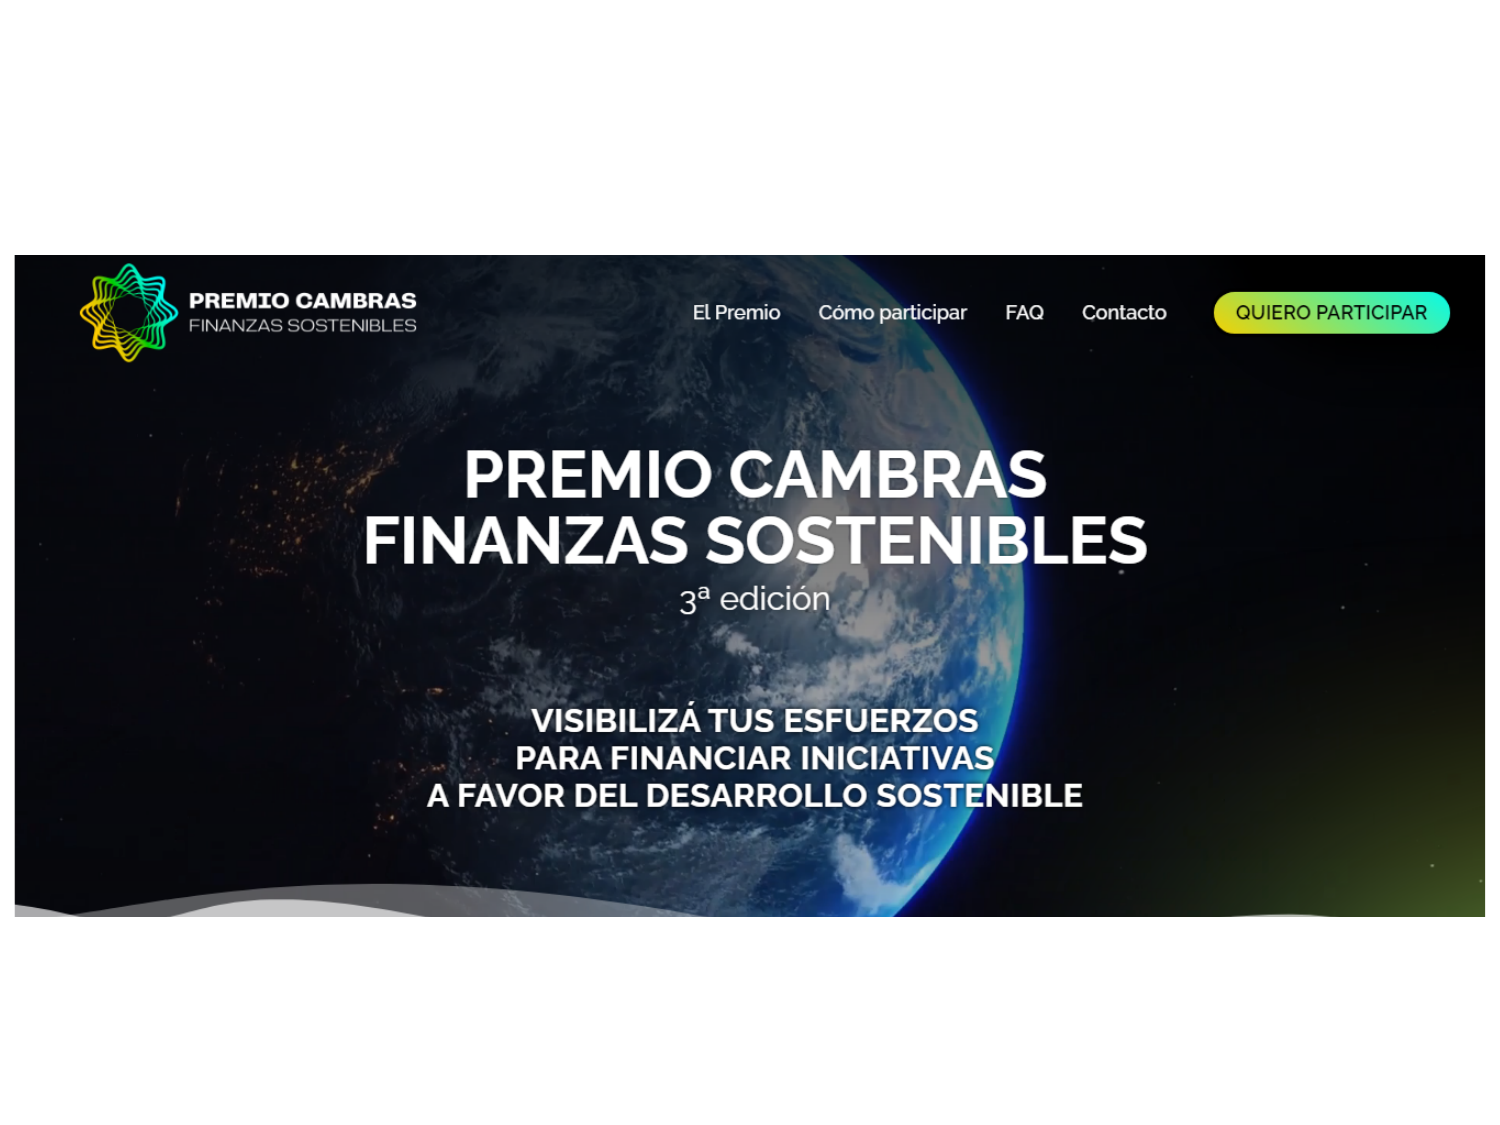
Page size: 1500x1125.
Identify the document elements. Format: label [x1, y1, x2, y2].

picture [14, 255, 1486, 918]
